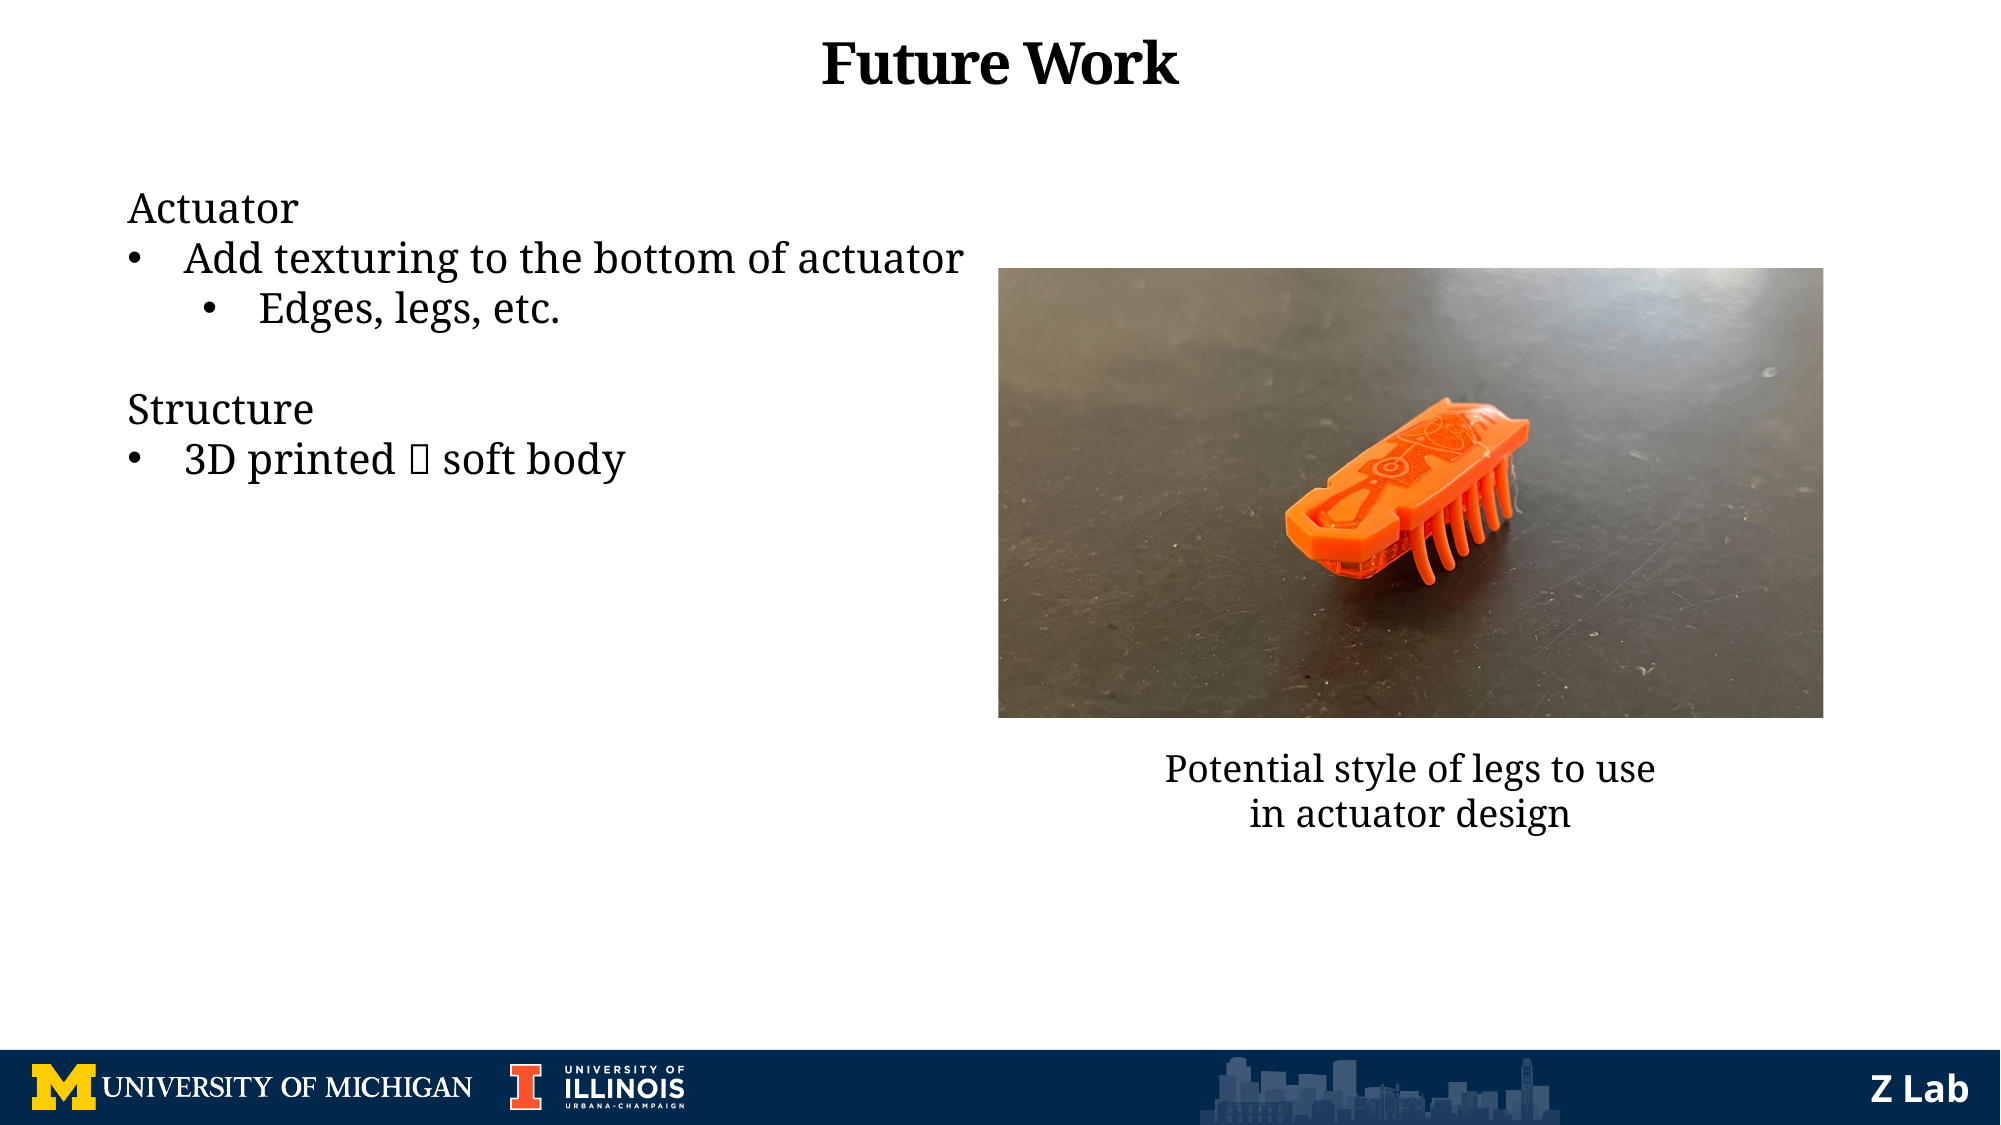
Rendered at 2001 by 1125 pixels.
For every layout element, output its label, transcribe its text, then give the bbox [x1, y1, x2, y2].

picture [30, 1064, 474, 1110]
picture [1200, 1049, 1560, 1125]
text_box Potential style of legs to use in actuator design [1149, 737, 1672, 843]
title Future Work [0, 1, 2000, 122]
picture [997, 267, 1824, 719]
picture [510, 1064, 684, 1110]
text_box Actuator Add texturing to the bottom of actuator Edges, legs, etc. Structure 3D printed  soft body [112, 174, 1875, 490]
